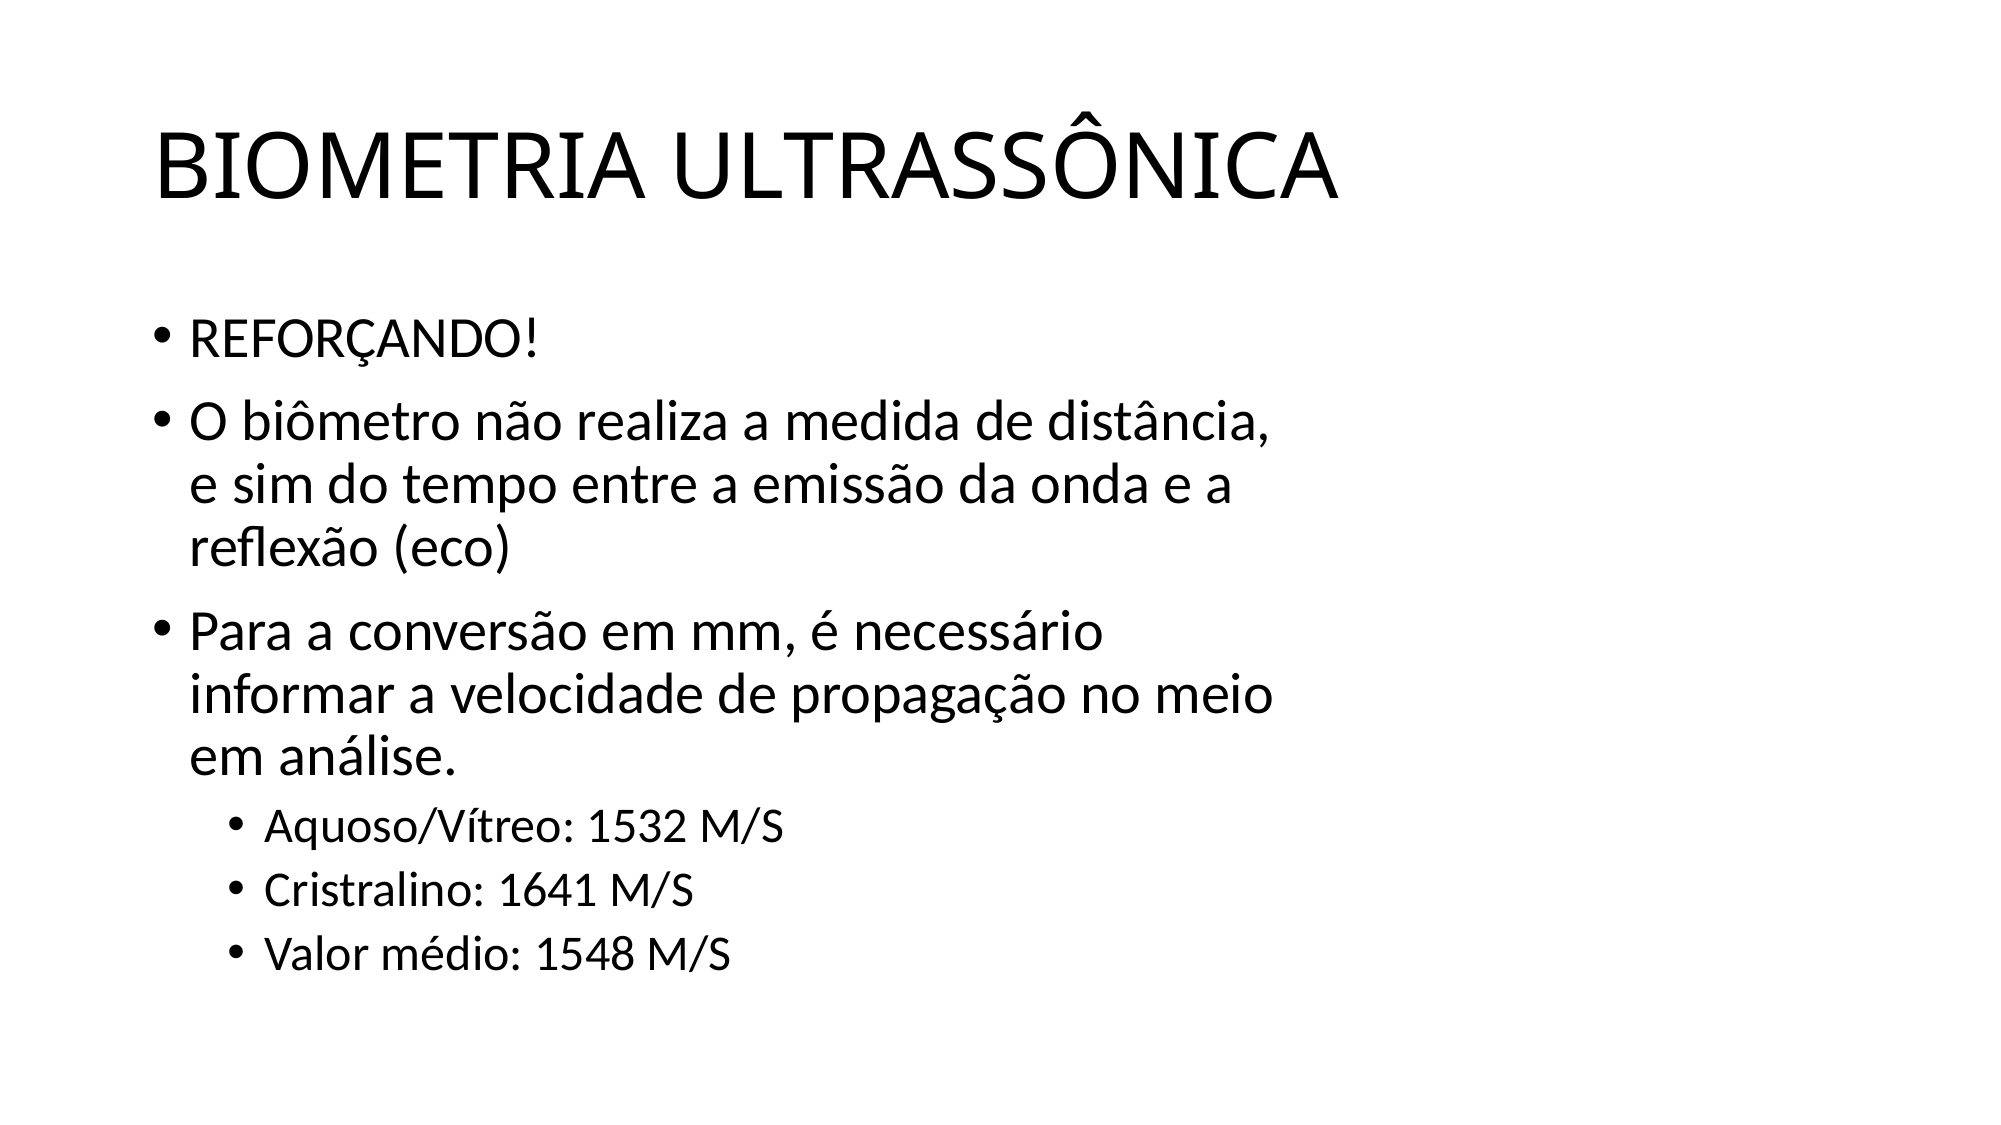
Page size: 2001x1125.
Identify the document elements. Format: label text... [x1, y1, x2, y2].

list REFORÇANDO! O biômetro não realiza a medida de distância, e sim do tempo entre a emissão da onda e a reflexão (eco) Para a conversão em mm, é necessário informar a velocidade de propagação no meio em análise. Aquoso/Vítreo: 1532 M/S Cristralino: 1641 M/S Valor médio: 1548 M/S [137, 299, 1324, 1014]
title BIOMETRIA ULTRASSÔNICA [137, 59, 1863, 278]
